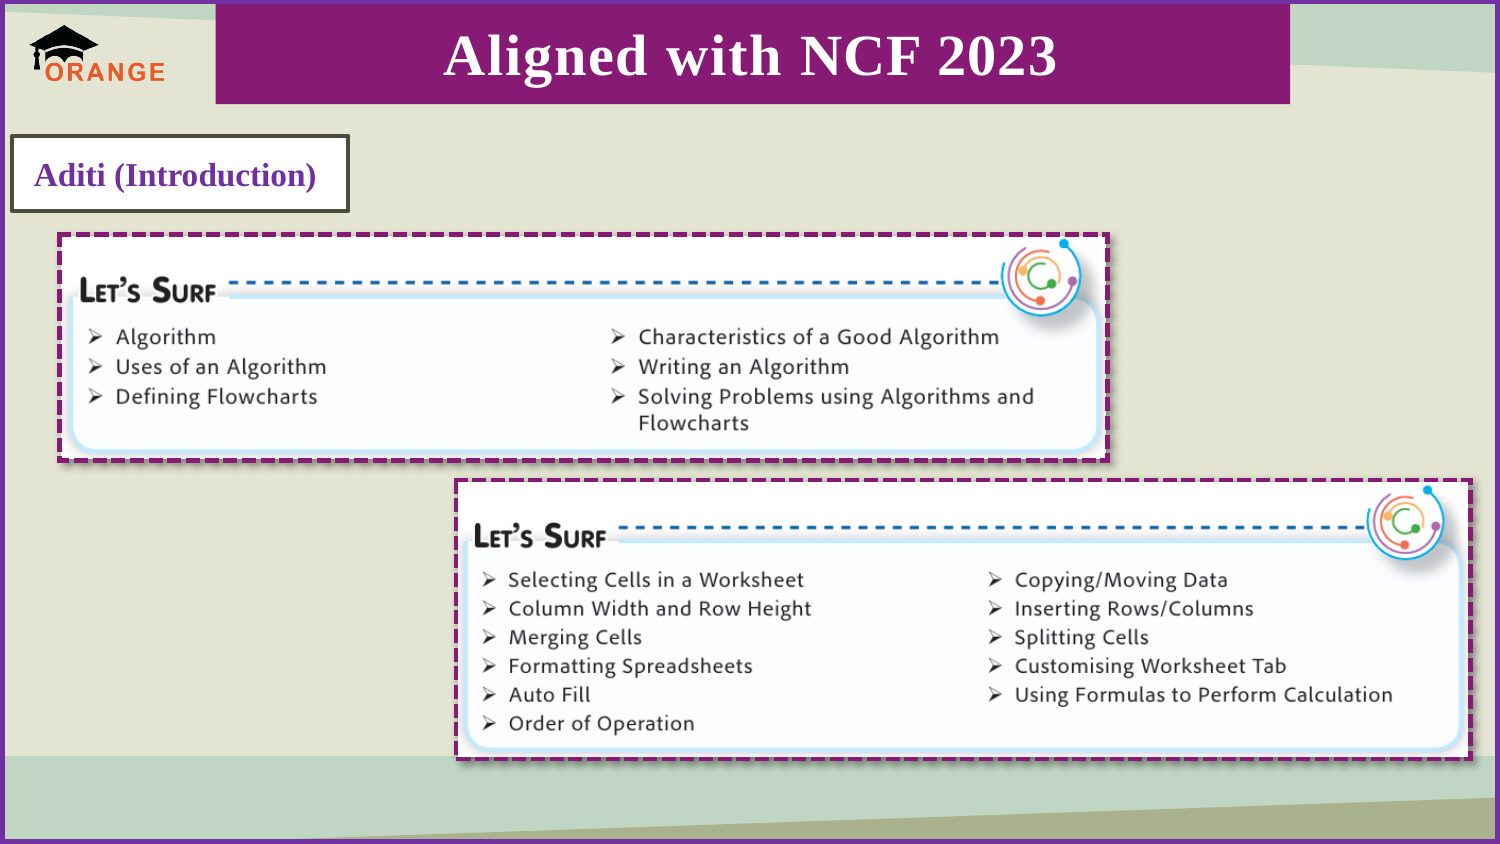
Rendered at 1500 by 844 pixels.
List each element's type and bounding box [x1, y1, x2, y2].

picture [29, 25, 164, 81]
text_box [162, 2, 1338, 105]
picture [61, 236, 1106, 459]
picture [457, 482, 1469, 757]
text_box [0, 0, 1500, 844]
